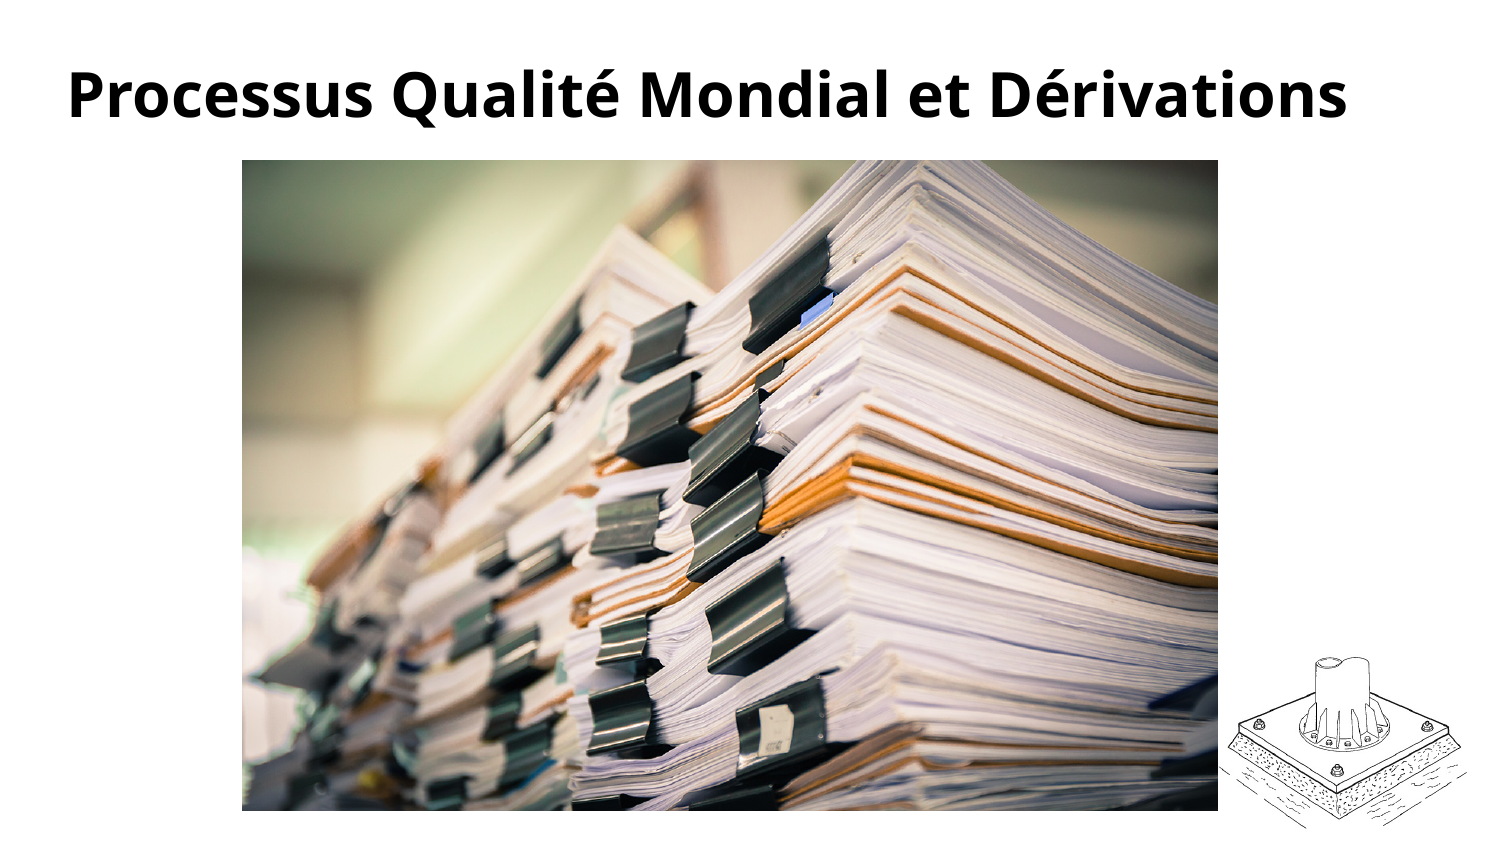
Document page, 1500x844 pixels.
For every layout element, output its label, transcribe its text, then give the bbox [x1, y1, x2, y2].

picture [242, 160, 1473, 844]
title Processus Qualité Mondial et Dérivations [51, 39, 1449, 143]
